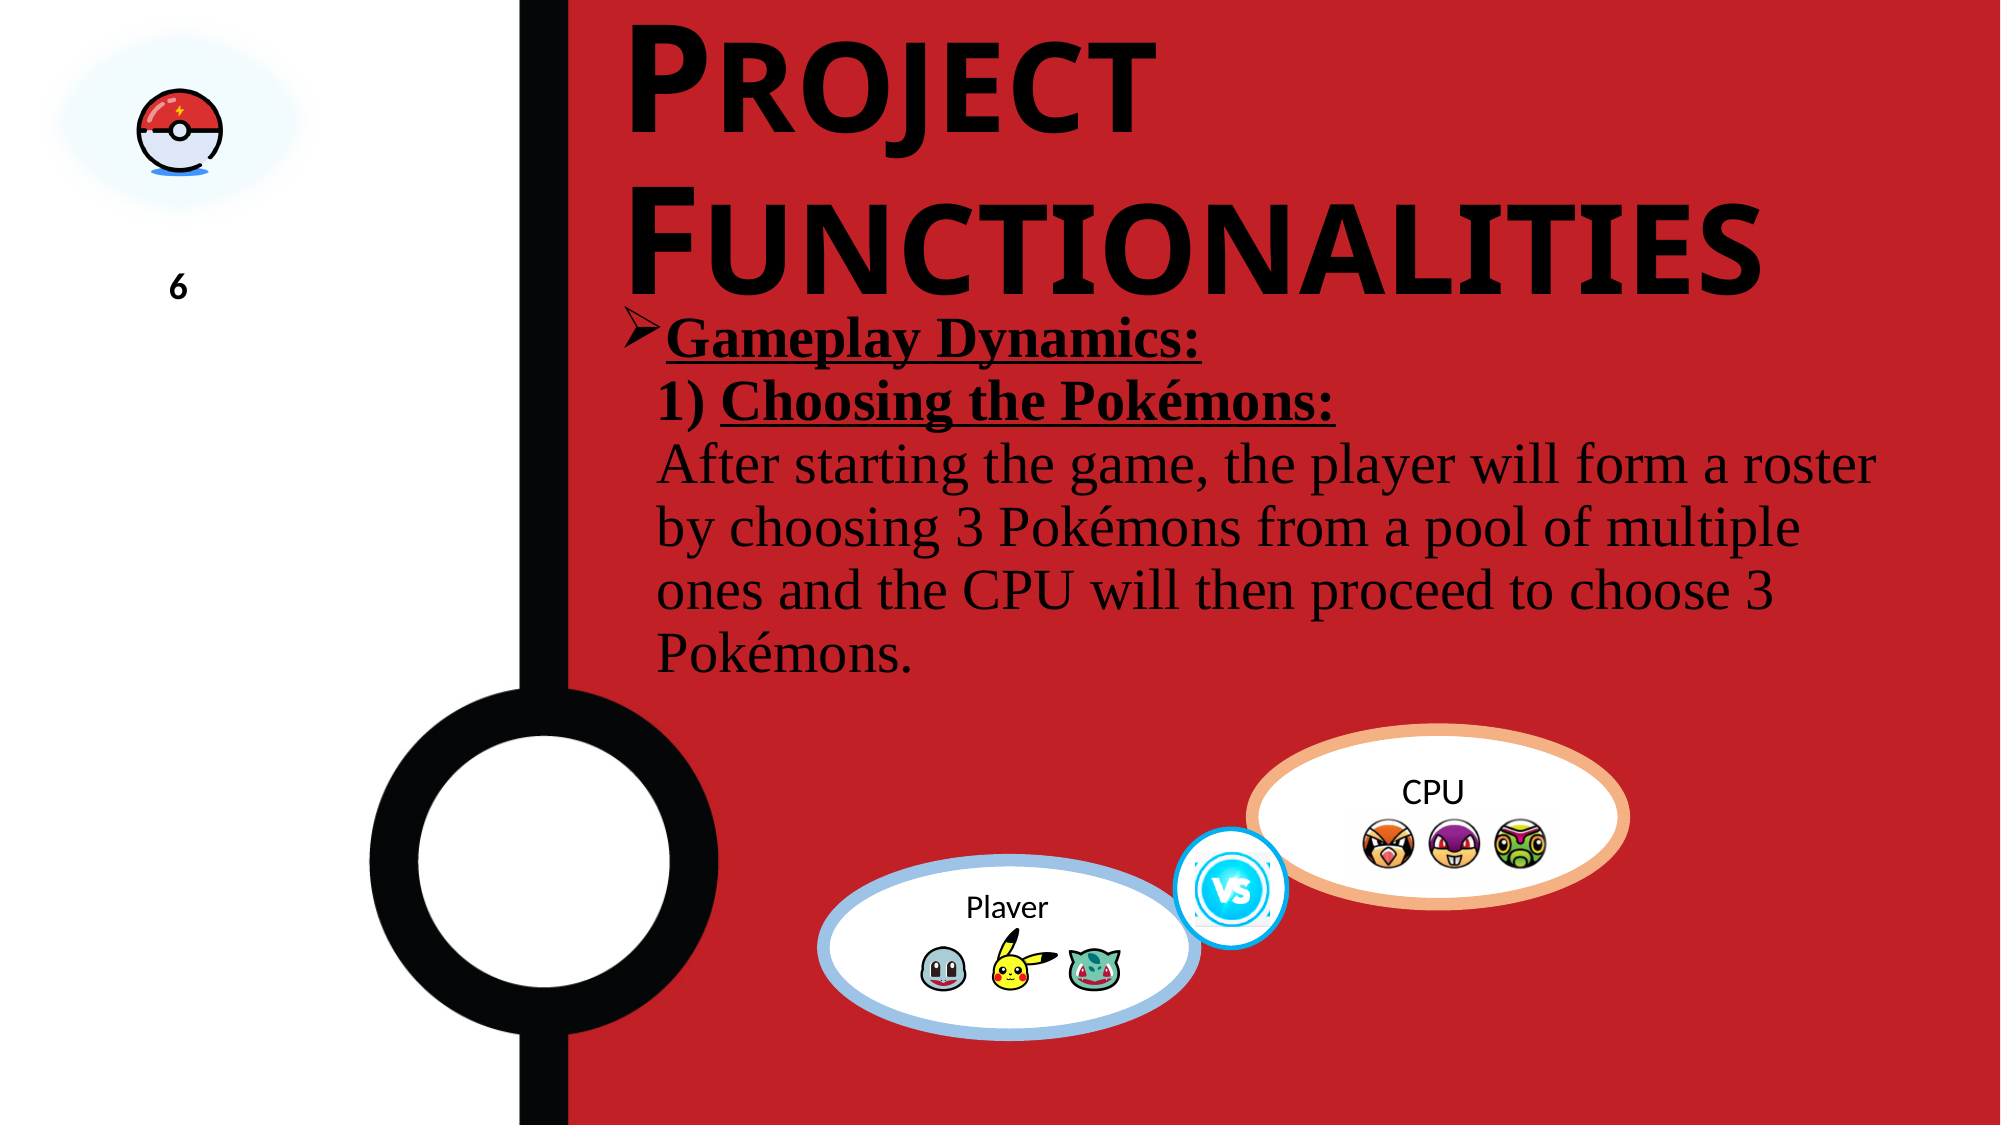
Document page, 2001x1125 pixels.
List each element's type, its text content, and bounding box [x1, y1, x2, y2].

text_box 6 [136, 254, 220, 314]
text_box Player [945, 878, 1070, 918]
text_box [1251, 728, 1625, 906]
picture [0, 0, 2001, 1125]
text_box CPU [1371, 759, 1496, 809]
list Gameplay Dynamics: 1) Choosing the Pokémons: After starting the game, the player will form a roster by choosing 3 Pokémons from a pool of multiple ones and the CPU will then proceed to choose 3 Pokémons. [604, 299, 1910, 1014]
text_box [822, 859, 1197, 1036]
title PROJECT FUNCTIONALITIES [604, 67, 1943, 263]
text_box [1173, 827, 1288, 949]
